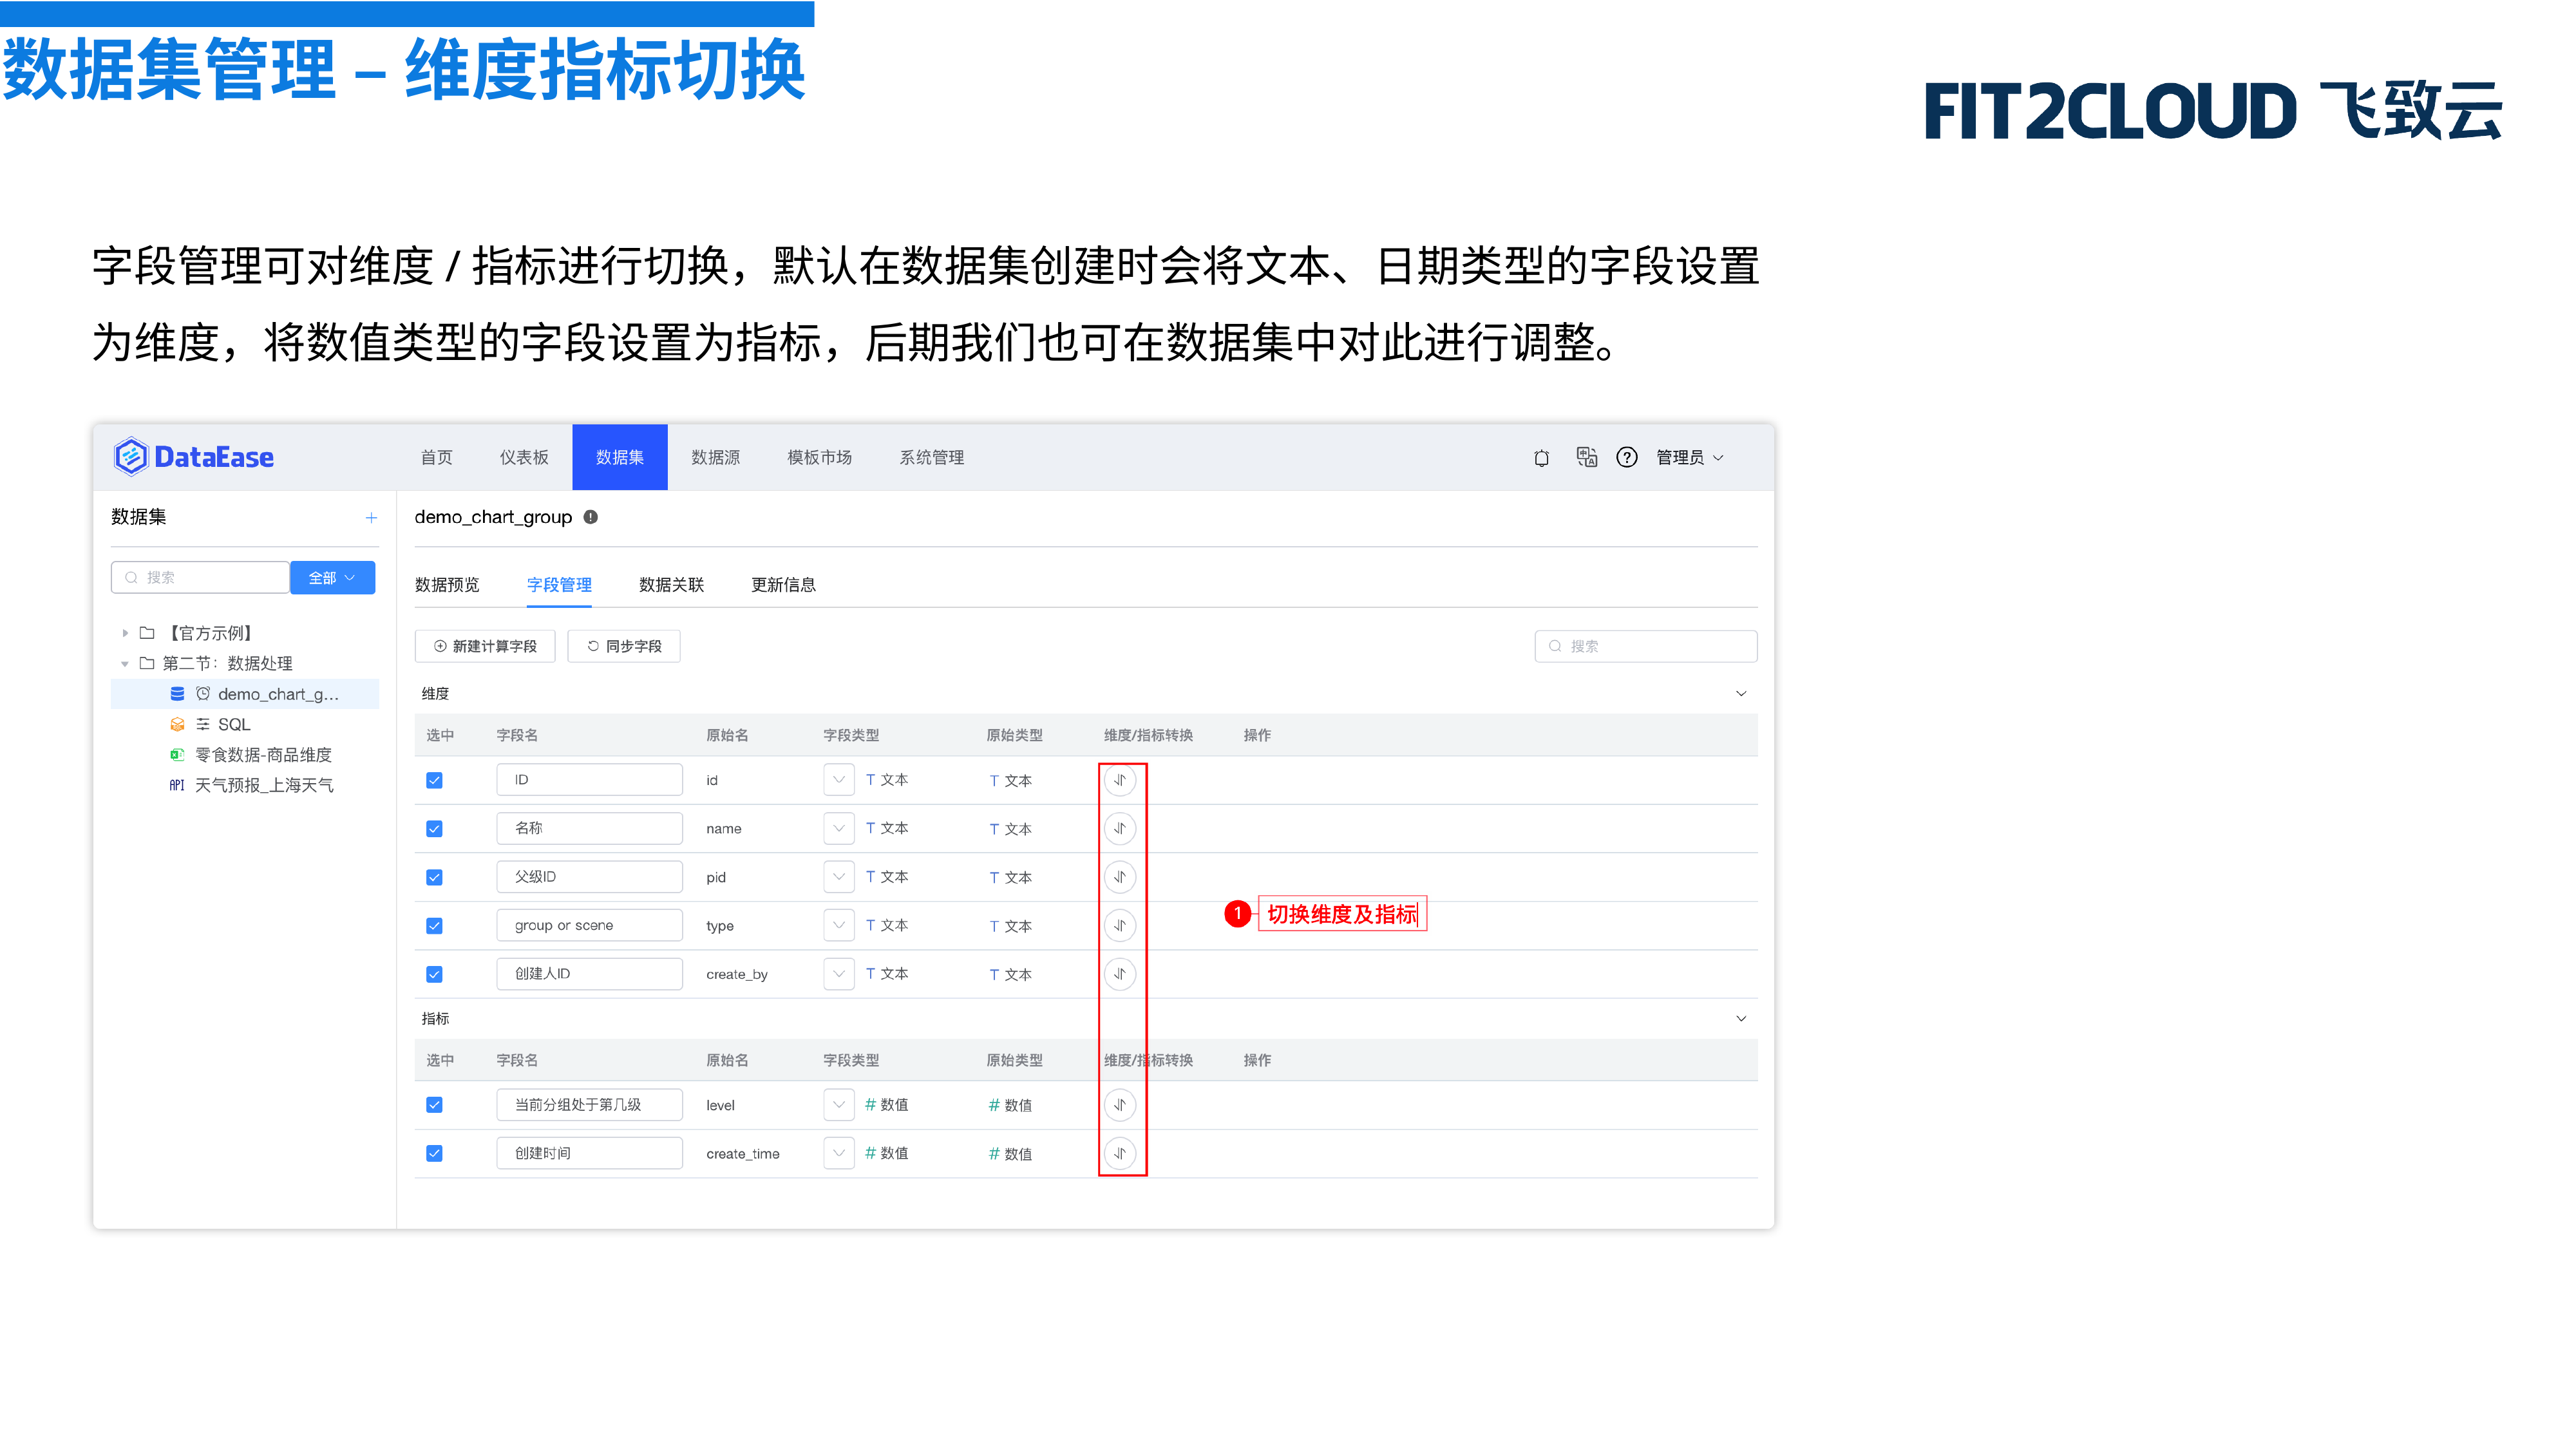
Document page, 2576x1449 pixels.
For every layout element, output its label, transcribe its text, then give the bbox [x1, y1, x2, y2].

text_box [0, 1, 815, 27]
text_box 字段管理可对维度/指标进行切换，默认在数据集创建时会将文本、日期类型的字段设置为维度，将数值类型的字段设置为指标，后期我们也可在数据集中对此进行调整。 [84, 205, 1783, 375]
picture [83, 415, 1784, 1238]
picture [1926, 80, 2503, 140]
text_box 数据集管理 – 维度指标切换 [1, 26, 1050, 112]
